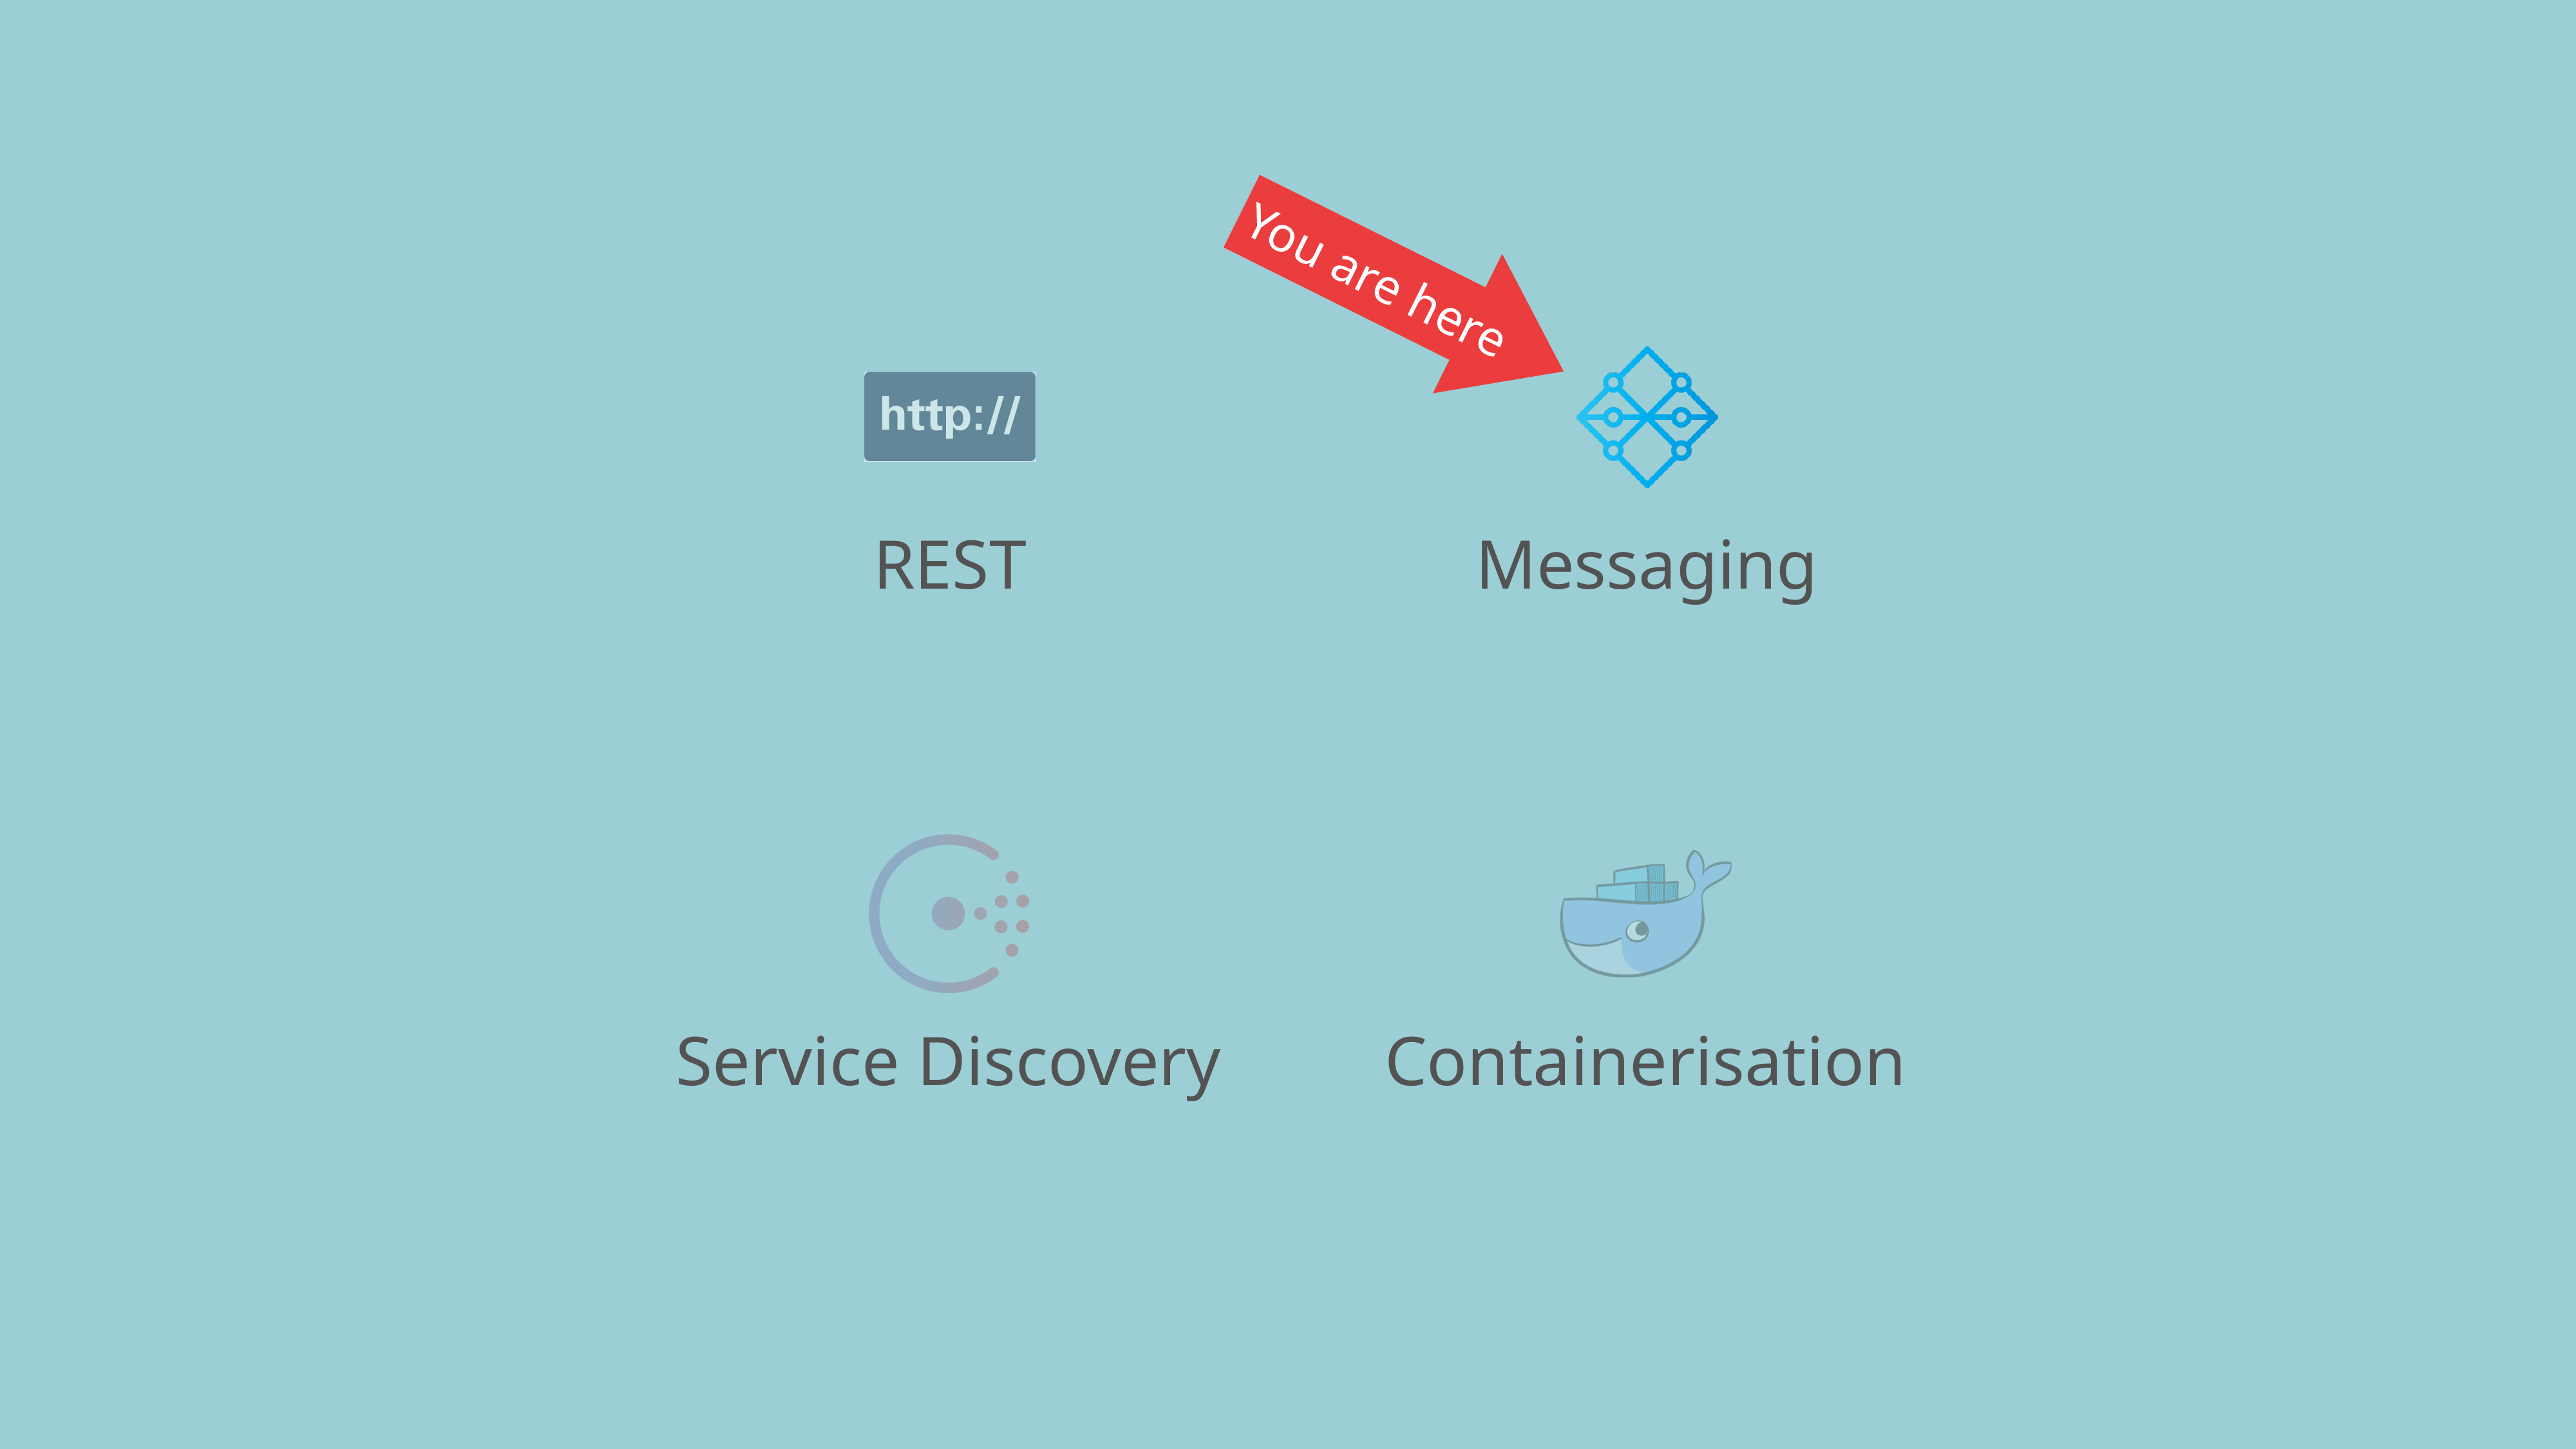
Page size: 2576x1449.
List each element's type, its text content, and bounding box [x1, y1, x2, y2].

text_box Service Discovery [668, 1010, 1229, 1106]
text_box Containerisation [1377, 1010, 1915, 1106]
picture [864, 372, 1036, 462]
text_box REST [866, 514, 1034, 610]
picture [1559, 849, 1732, 978]
picture [1574, 344, 1719, 489]
text_box Messaging [1468, 514, 1826, 610]
text_box You are here [1223, 175, 1564, 393]
picture [862, 828, 1035, 999]
